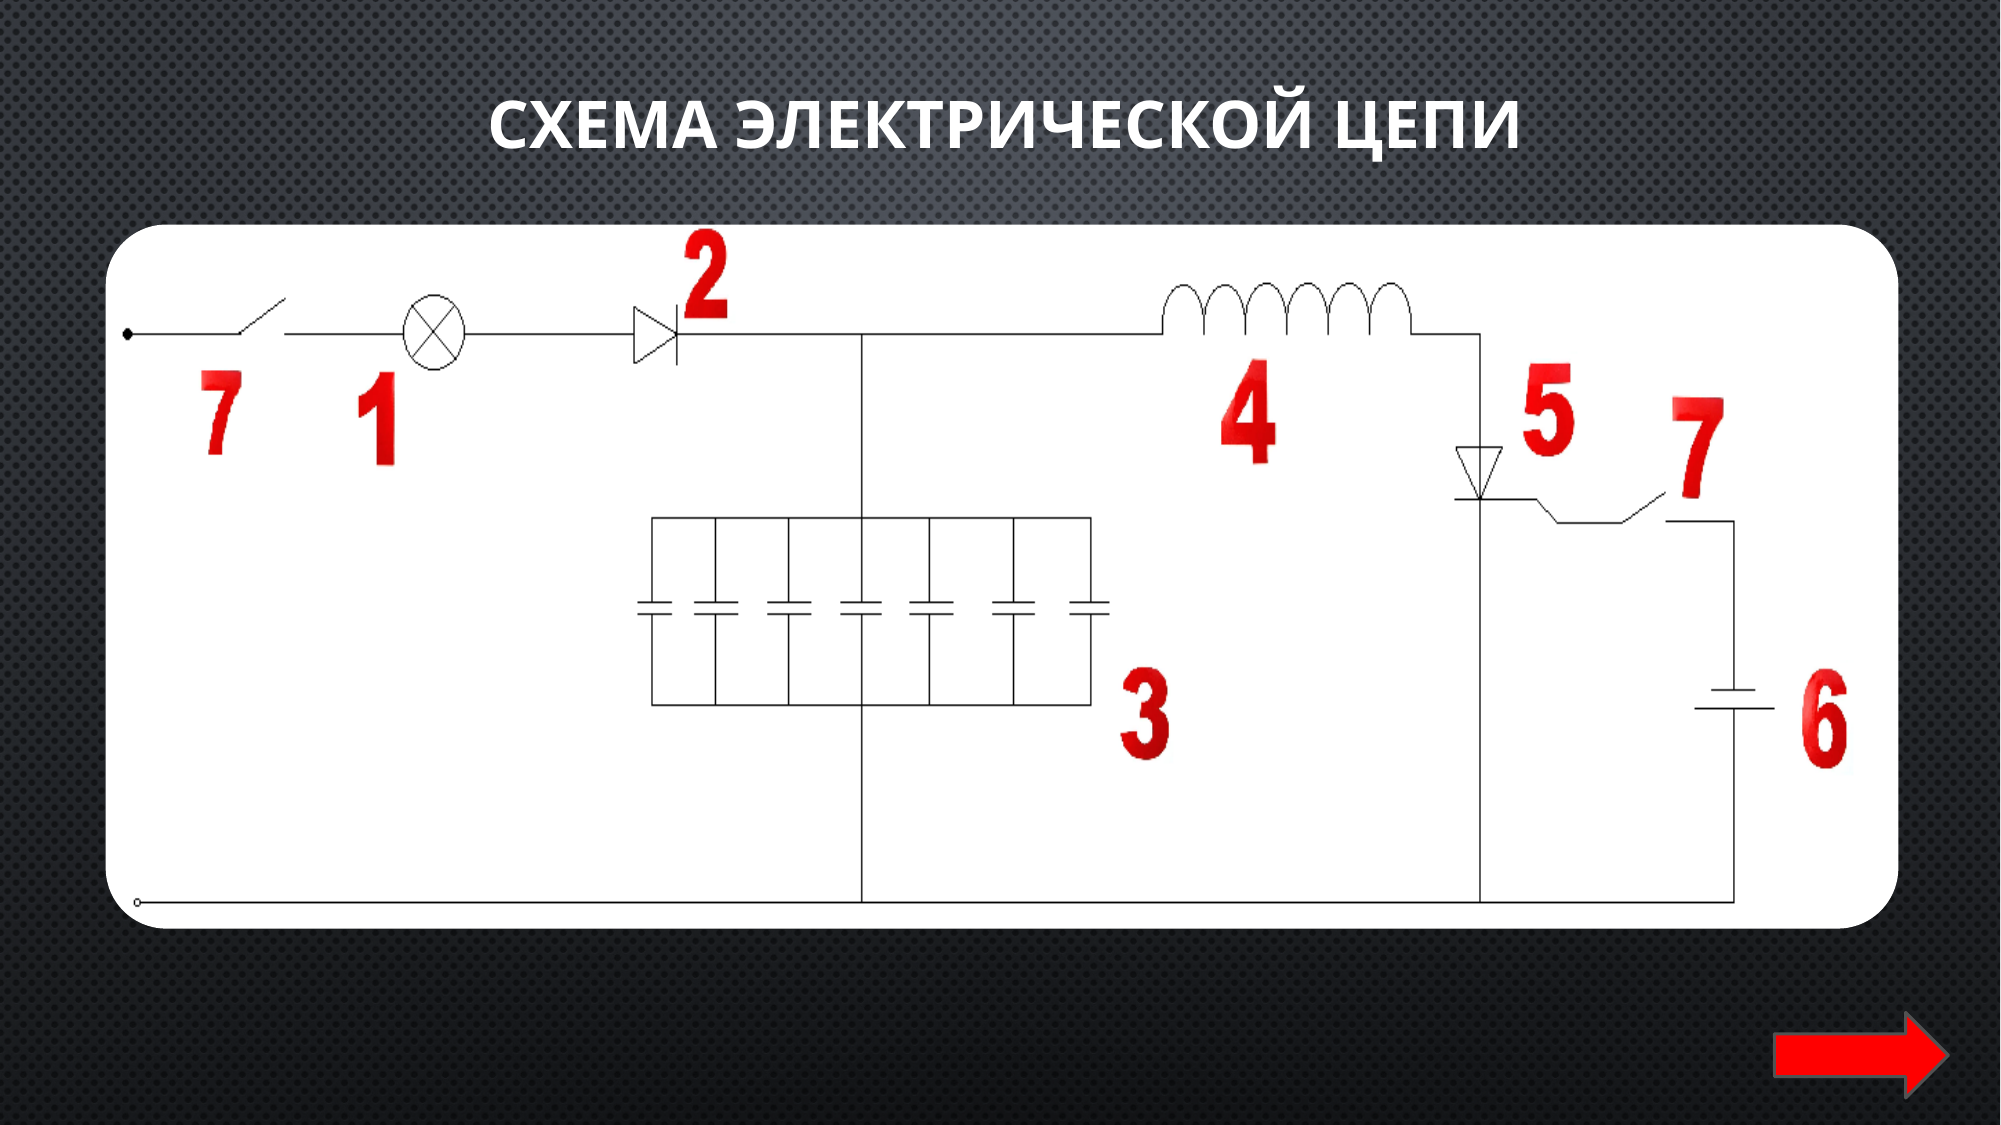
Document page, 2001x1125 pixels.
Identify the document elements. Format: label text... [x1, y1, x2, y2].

text_box [1772, 1010, 1950, 1100]
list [105, 224, 1899, 929]
title Схема электрической цепи [417, 52, 1659, 194]
